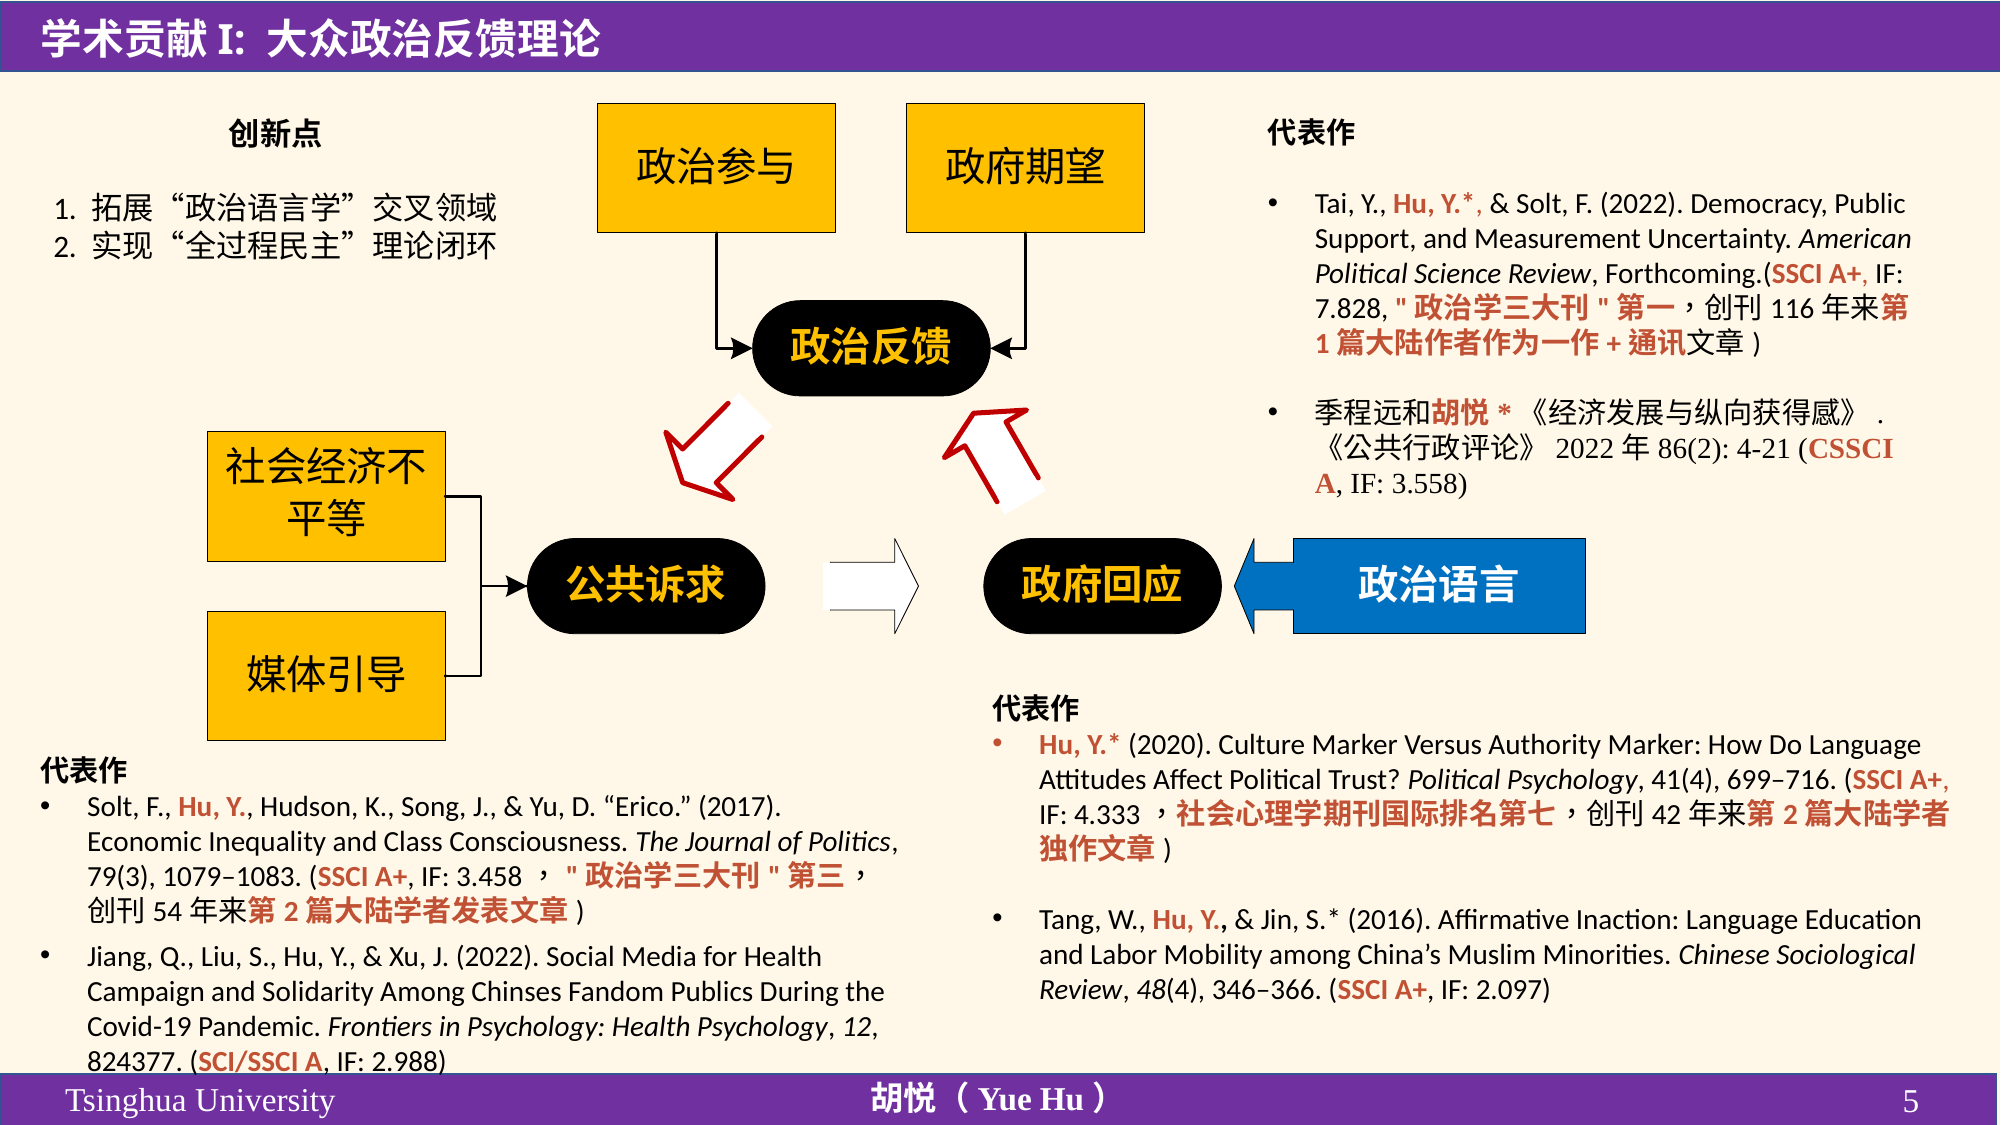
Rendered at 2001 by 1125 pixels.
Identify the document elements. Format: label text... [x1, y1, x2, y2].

text_box 创新点 1. 拓展“政治语言学”交叉领域 2. 实现“全过程民主”理论闭环 [25, 106, 200, 272]
text_box 代表作 Hu, Y.* (2020). Culture Marker Versus Authority Marker: How Do Language Attitudes Affect Political Trust? Political Psychology, 41(4), 699–716. (SSCI A+, IF: 4.333，社会心理学期刊国际排名第七，创刊42年来第2篇大陆学者独作文章) Tang, W., Hu, Y., & Jin, S.* (2016). Affirmative Inaction: Language Education and Labor Mobility among China’s Muslim Minorities. Chinese Sociological Review, 48(4), 346–366. (SSCI A+, IF: 2.097) [977, 682, 1975, 1070]
text_box 代表作 Solt, F., Hu, Y., Hudson, K., Song, J., & Yu, D. “Erico.” (2017). Economic Inequality and Class Consciousness. The Journal of Politics, 79(3), 1079–1083. (SSCI A+, IF: 3.458，"政治学三大刊"第三，创刊54年来第2篇大陆学者发表文章) Jiang, Q., Liu, S., Hu, Y., & Xu, J. (2022). Social Media for Health Campaign and Solidarity Among Chinses Fandom Publics During the Covid-19 Pandemic. Frontiers in Psychology: Health Psychology, 12, 824377. (SCI/SSCI A, IF: 2.988) [25, 744, 914, 1070]
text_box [0, 1, 2000, 72]
text_box 代表作 Tai, Y., Hu, Y.*, & Solt, F. (2022). Democracy, Public Support, and Measurement Uncertainty. American Political Science Review, Forthcoming.(SSCI A+, IF: 7.828, "政治学三大刊"第一，创刊116年来第1篇大陆作者作为一作+通讯文章) 季程远和胡悦*《经济发展与纵向获得感》. 《公共行政评论》2022年86(2): 4-21 (CSSCI A, IF: 3.558) [1587, 107, 1935, 617]
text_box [0, 1070, 1996, 1125]
picture [200, 97, 1587, 744]
